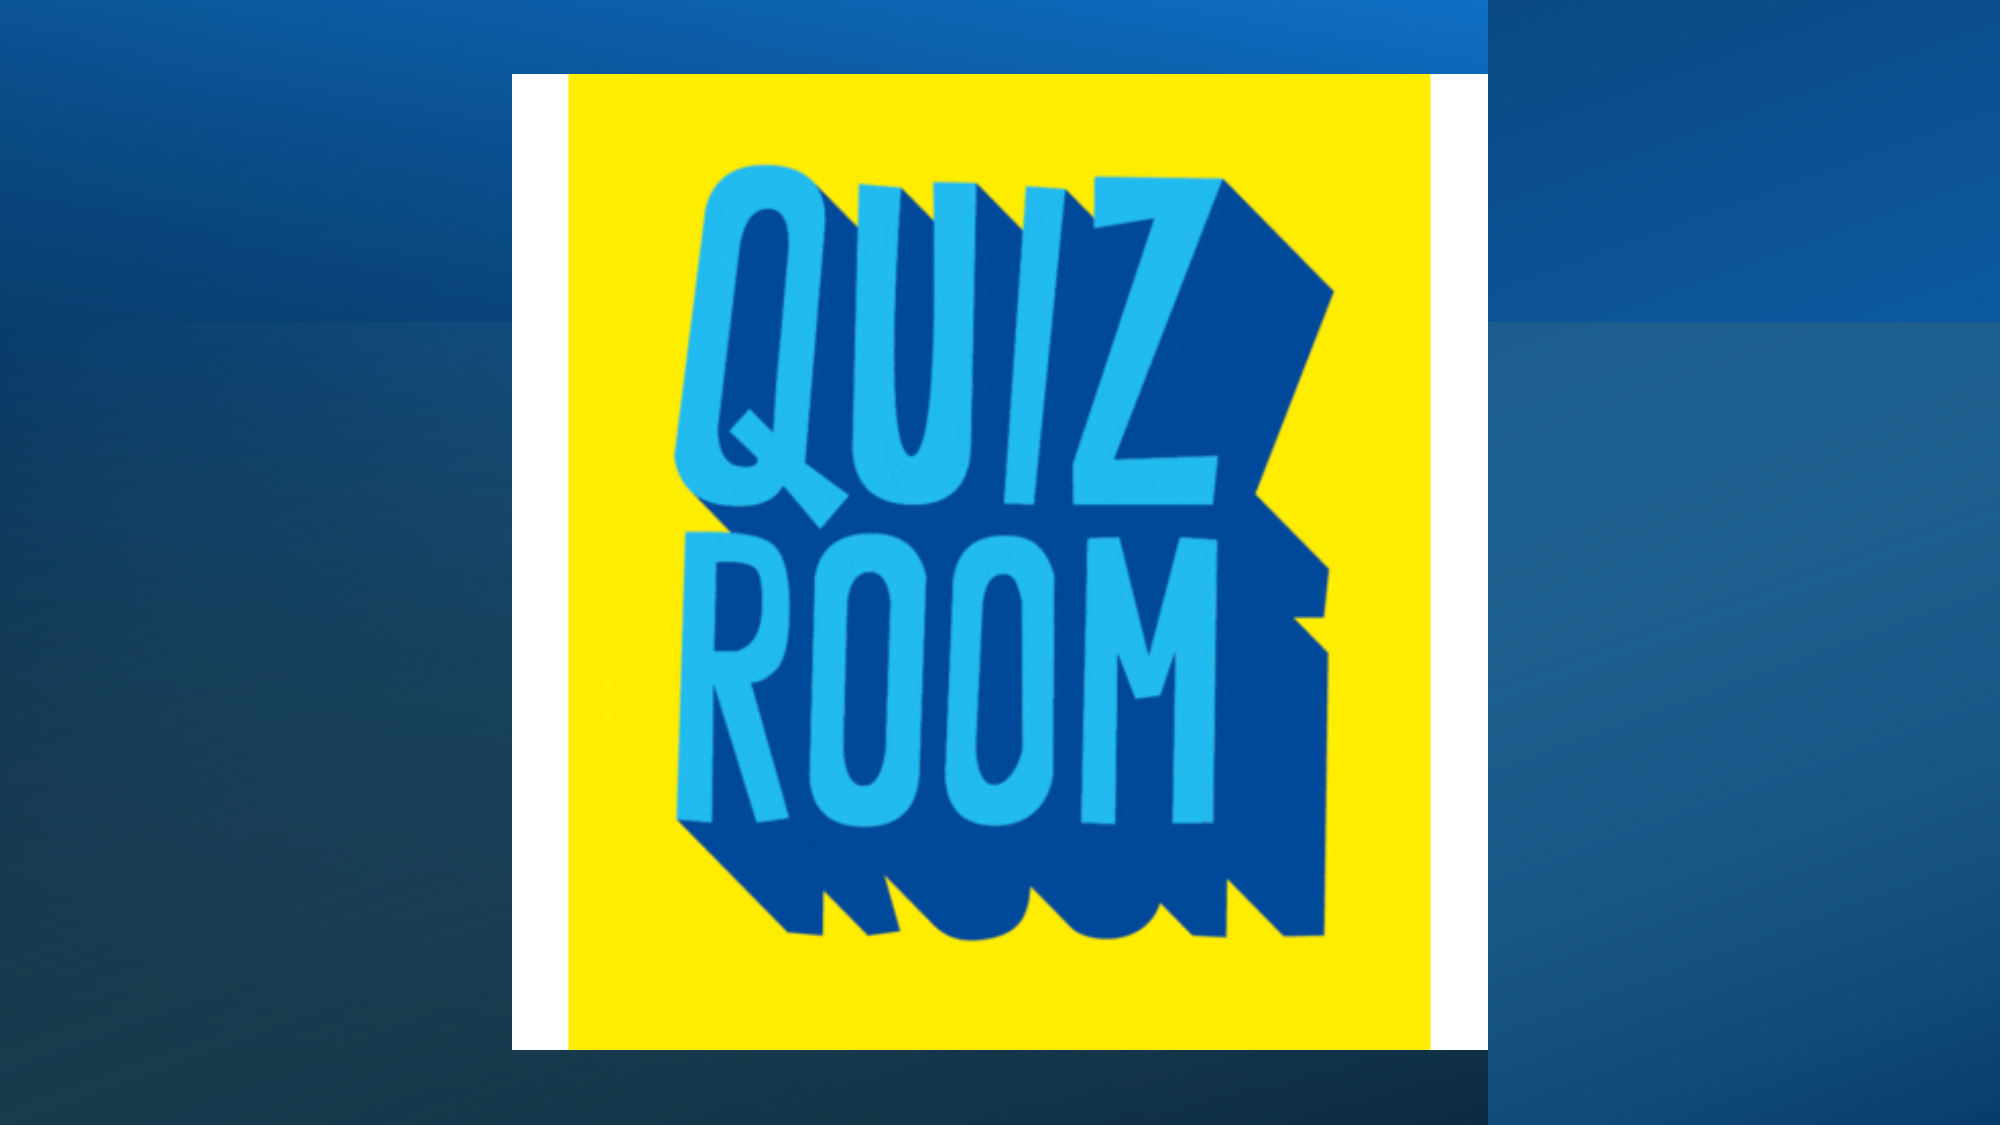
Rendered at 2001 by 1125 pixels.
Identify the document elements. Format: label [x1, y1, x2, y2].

picture [512, 74, 1488, 1050]
text_box [0, 321, 2000, 1125]
text_box [0, 0, 1489, 321]
text_box [1489, 0, 2000, 321]
